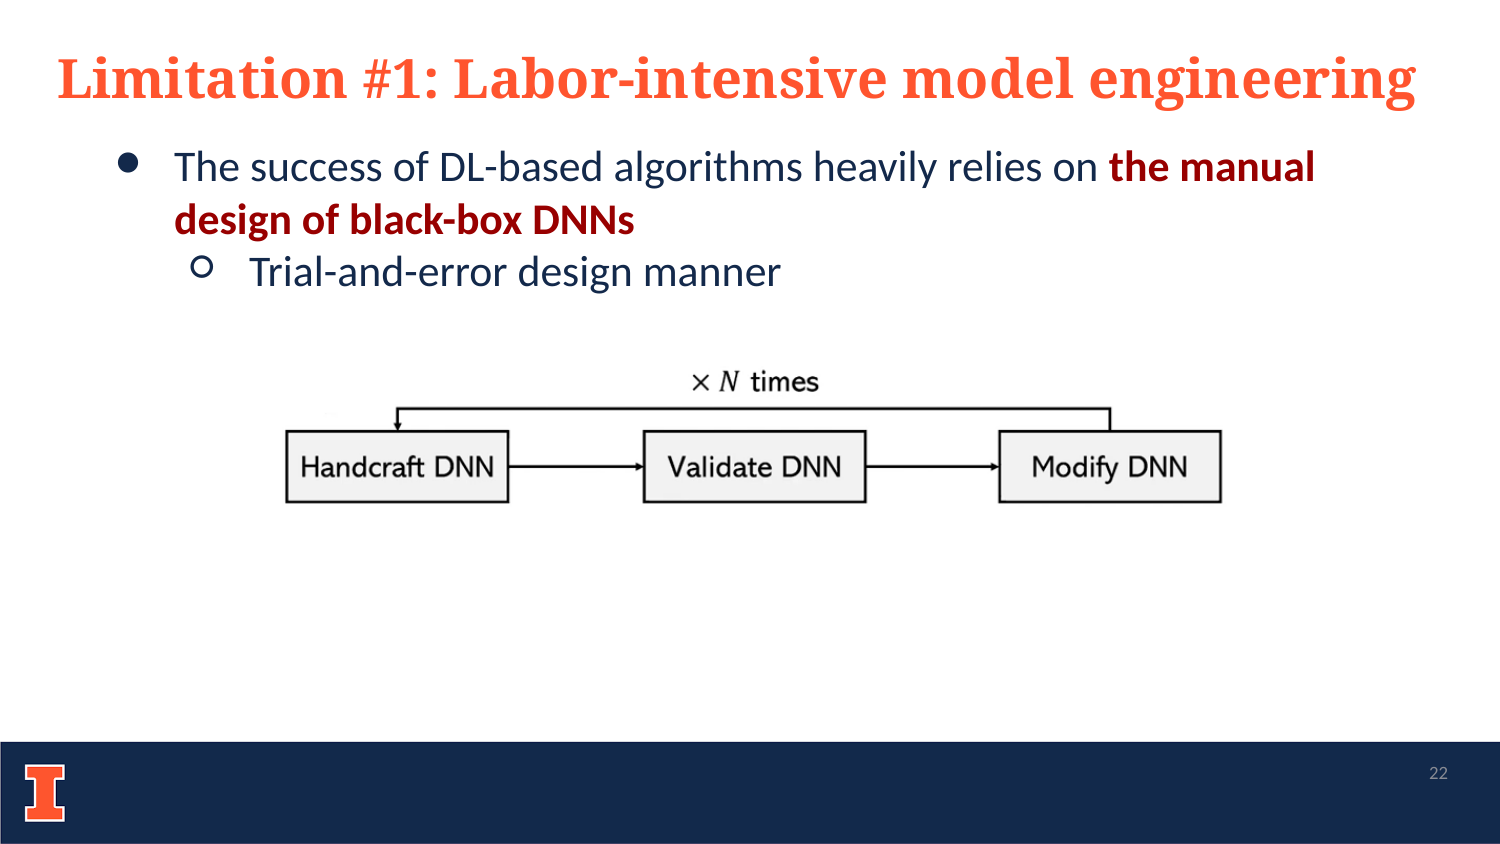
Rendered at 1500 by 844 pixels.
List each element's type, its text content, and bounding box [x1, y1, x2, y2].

slide_number ‹#› [1121, 749, 1460, 795]
picture [0, 0, 1500, 844]
text_box The success of DL-based algorithms heavily relies on the manual design of black-box DNNs Trial-and-error design manner [84, 142, 1416, 642]
text_box Limitation #1: Labor-intensive model engineering [42, 29, 1479, 142]
